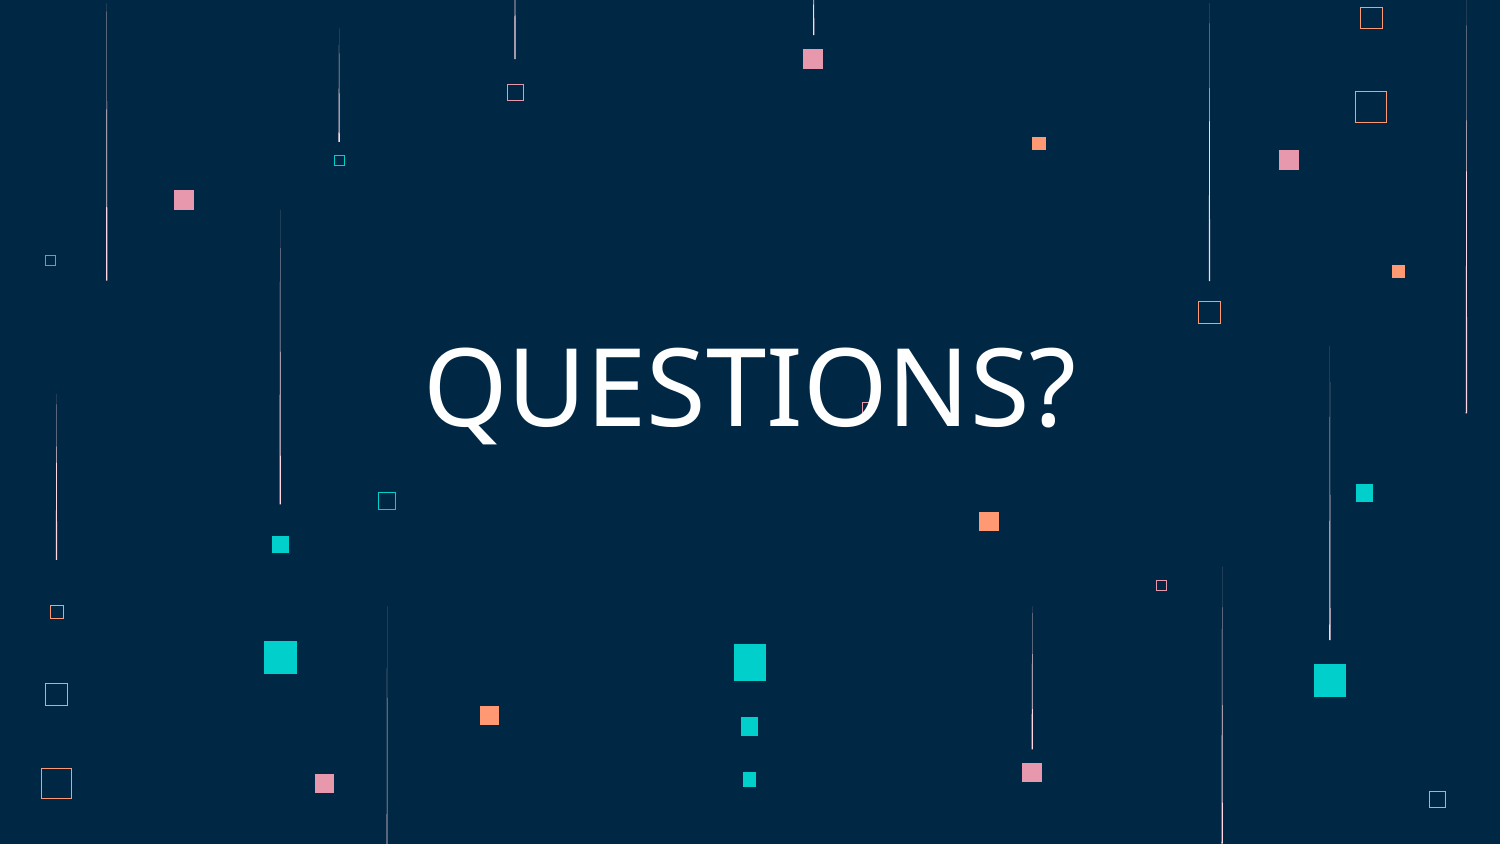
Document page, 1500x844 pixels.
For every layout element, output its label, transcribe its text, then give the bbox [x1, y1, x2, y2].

title QUESTIONS? [317, 282, 1183, 464]
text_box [1022, 606, 1043, 783]
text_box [263, 209, 297, 675]
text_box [733, 644, 767, 787]
text_box [1032, 137, 1046, 151]
text_box [979, 511, 999, 532]
text_box [314, 773, 335, 794]
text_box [1198, 2, 1221, 324]
text_box [479, 705, 500, 726]
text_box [1313, 345, 1347, 698]
